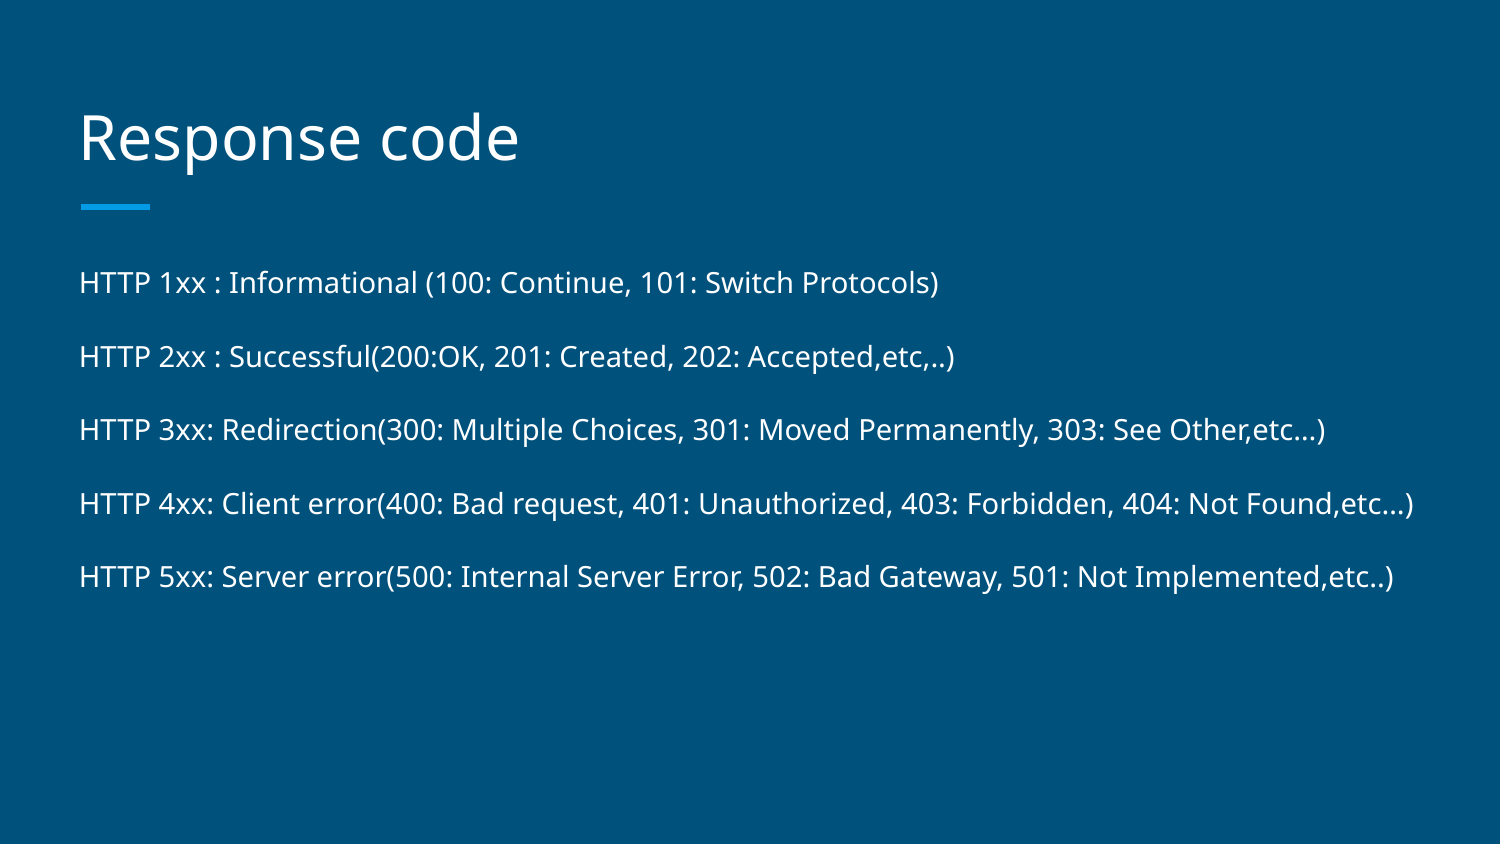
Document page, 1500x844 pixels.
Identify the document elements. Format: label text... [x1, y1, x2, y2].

list HTTP 1xx : Informational (100: Continue, 101: Switch Protocols) HTTP 2xx : Successful(200:OK, 201: Created, 202: Accepted,etc,..) HTTP 3xx: Redirection(300: Multiple Choices, 301: Moved Permanently, 303: See Other,etc…) HTTP 4xx: Client error(400: Bad request, 401: Unauthorized, 403: Forbidden, 404: Not Found,etc…) HTTP 5xx: Server error(500: Internal Server Error, 502: Bad Gateway, 501: Not Implemented,etc..) [63, 244, 1437, 750]
title Response code [63, 75, 1437, 188]
